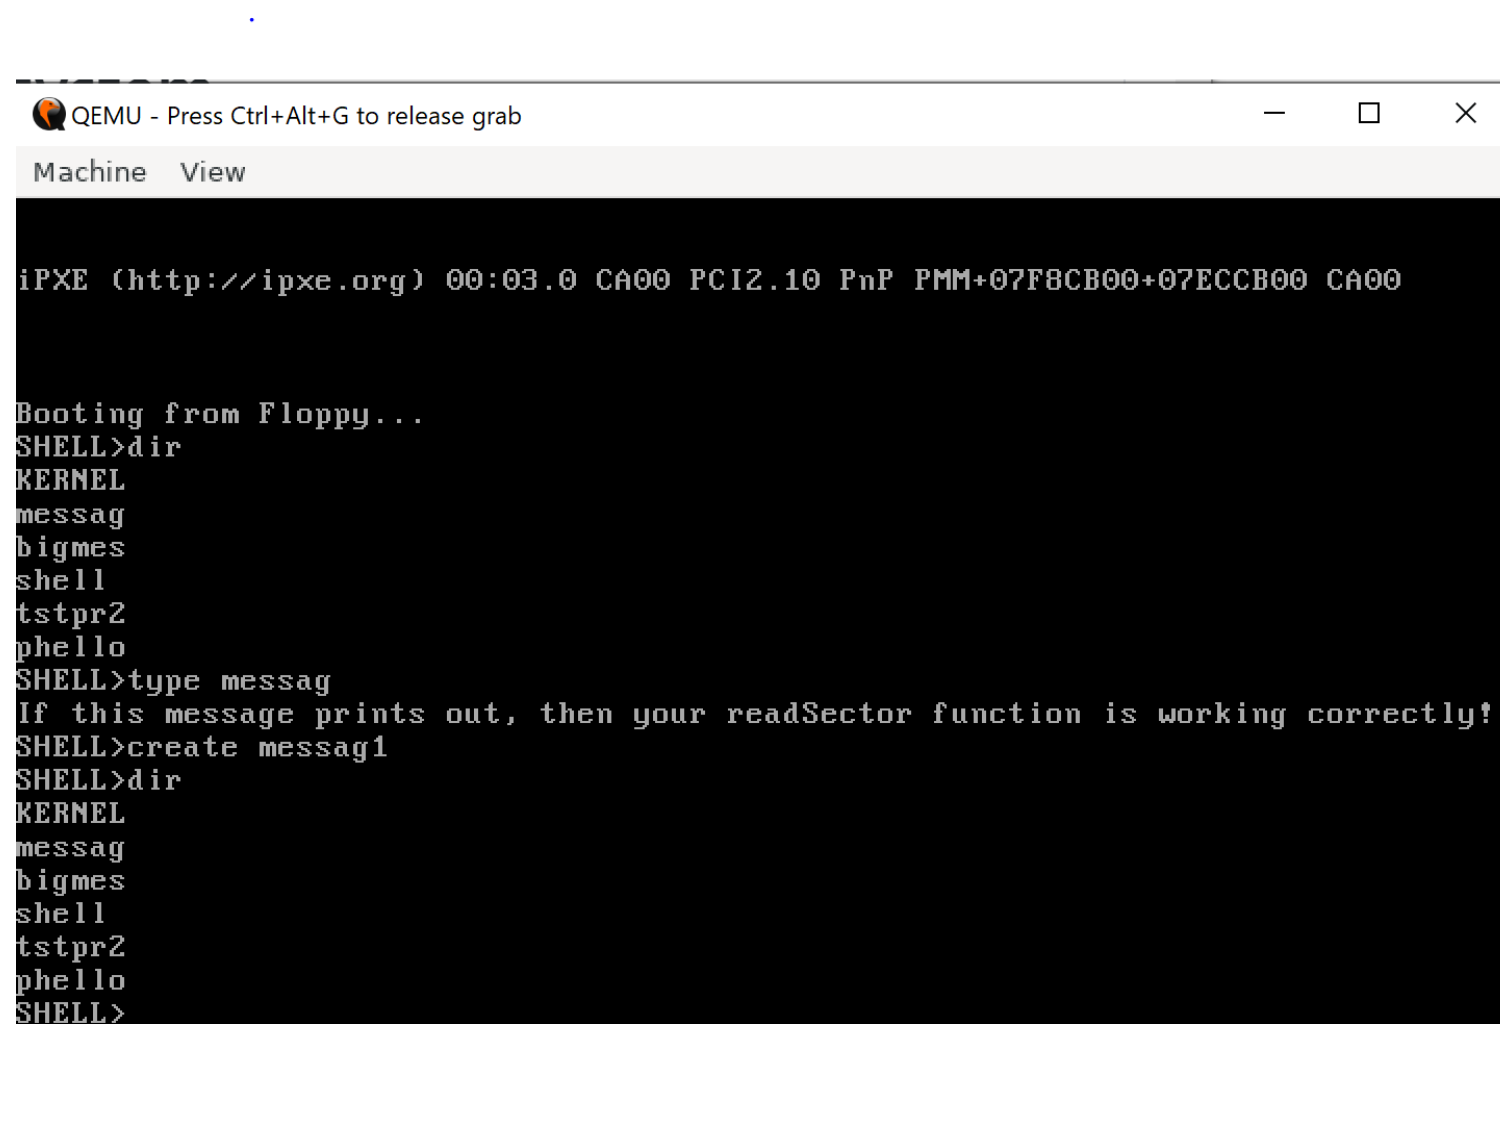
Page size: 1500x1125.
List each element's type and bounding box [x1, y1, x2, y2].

picture [16, 17, 1500, 1024]
